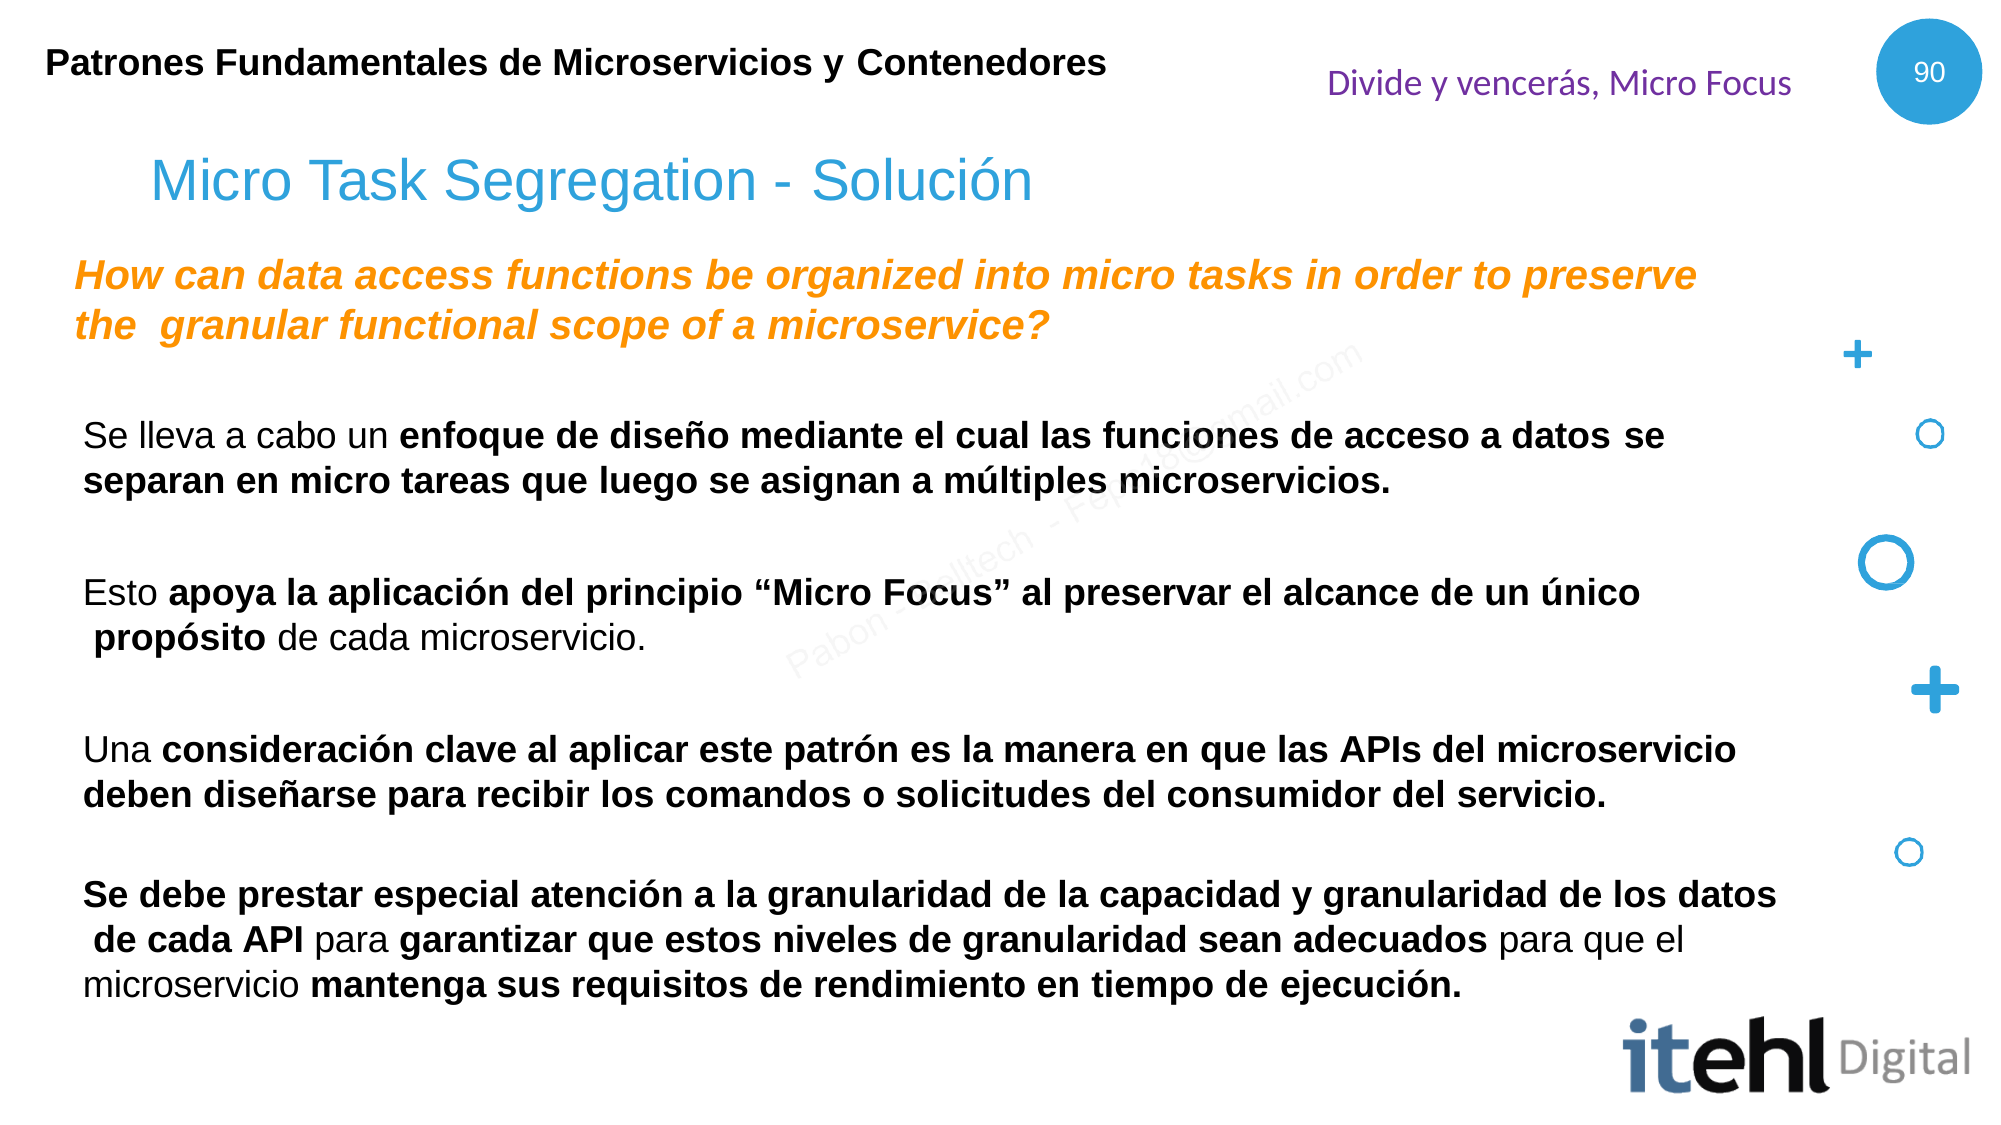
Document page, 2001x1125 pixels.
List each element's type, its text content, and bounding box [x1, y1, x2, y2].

text_box 90 [1911, 50, 1948, 88]
text_box [1049, 345, 1363, 528]
text_box Patrones Fundamentales de Microservicios y Contenedores [43, 35, 1114, 83]
text_box [1915, 418, 1945, 449]
text_box How can data access functions be organized into micro tasks in order to preserve the granular functional scope of a microservice? Se lleva a cabo un enfoque de diseño mediante el cual las funciones de acceso a datos se separan en micro tareas que luego se asignan a múltiples microservicios. Esto apoya la aplicación del principio “Micro Focus” al preservar el alcance de un único propósito de cada microservicio. Una consideración clave al aplicar este patrón es la manera en que las APIs del microservicio deben diseñarse para recibir los comandos o solicitudes del consumidor del servicio. Se debe prestar especial atención a la granularidad de la capacidad y granularidad de los datos de cada API para garantizar que estos niveles de granularidad sean adecuados para que el microservicio mantenga sus requisitos de rendimiento en tiempo de ejecución. [72, 245, 1787, 1005]
text_box [1894, 837, 1924, 867]
text_box Divide y vencerás, Micro Focus [1312, 50, 1858, 111]
title Micro Task Segregation - Solución [148, 140, 1046, 245]
text_box [785, 529, 1034, 680]
text_box [1622, 1016, 1970, 1094]
text_box [1843, 339, 1872, 369]
text_box [1911, 665, 1960, 714]
text_box [1857, 534, 1915, 591]
